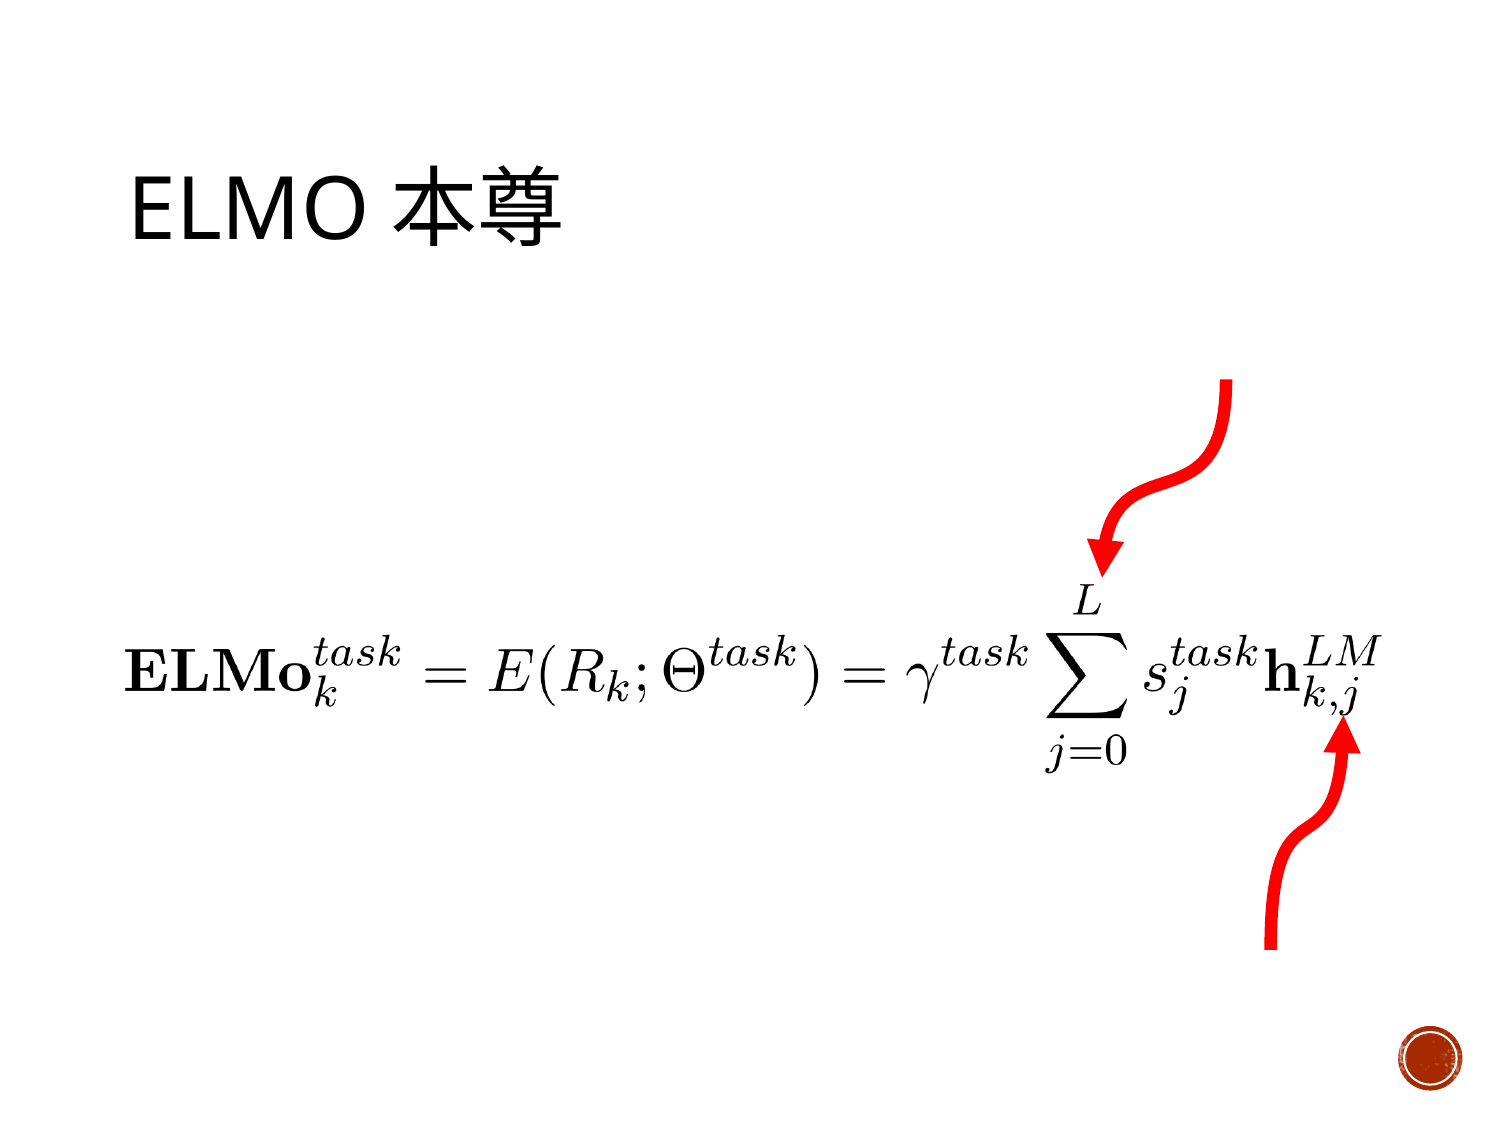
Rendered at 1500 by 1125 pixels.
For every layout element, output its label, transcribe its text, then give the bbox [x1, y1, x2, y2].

title ELMo本尊 [112, 79, 1388, 344]
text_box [1192, 798, 1422, 867]
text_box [1068, 419, 1260, 537]
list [116, 581, 1385, 782]
